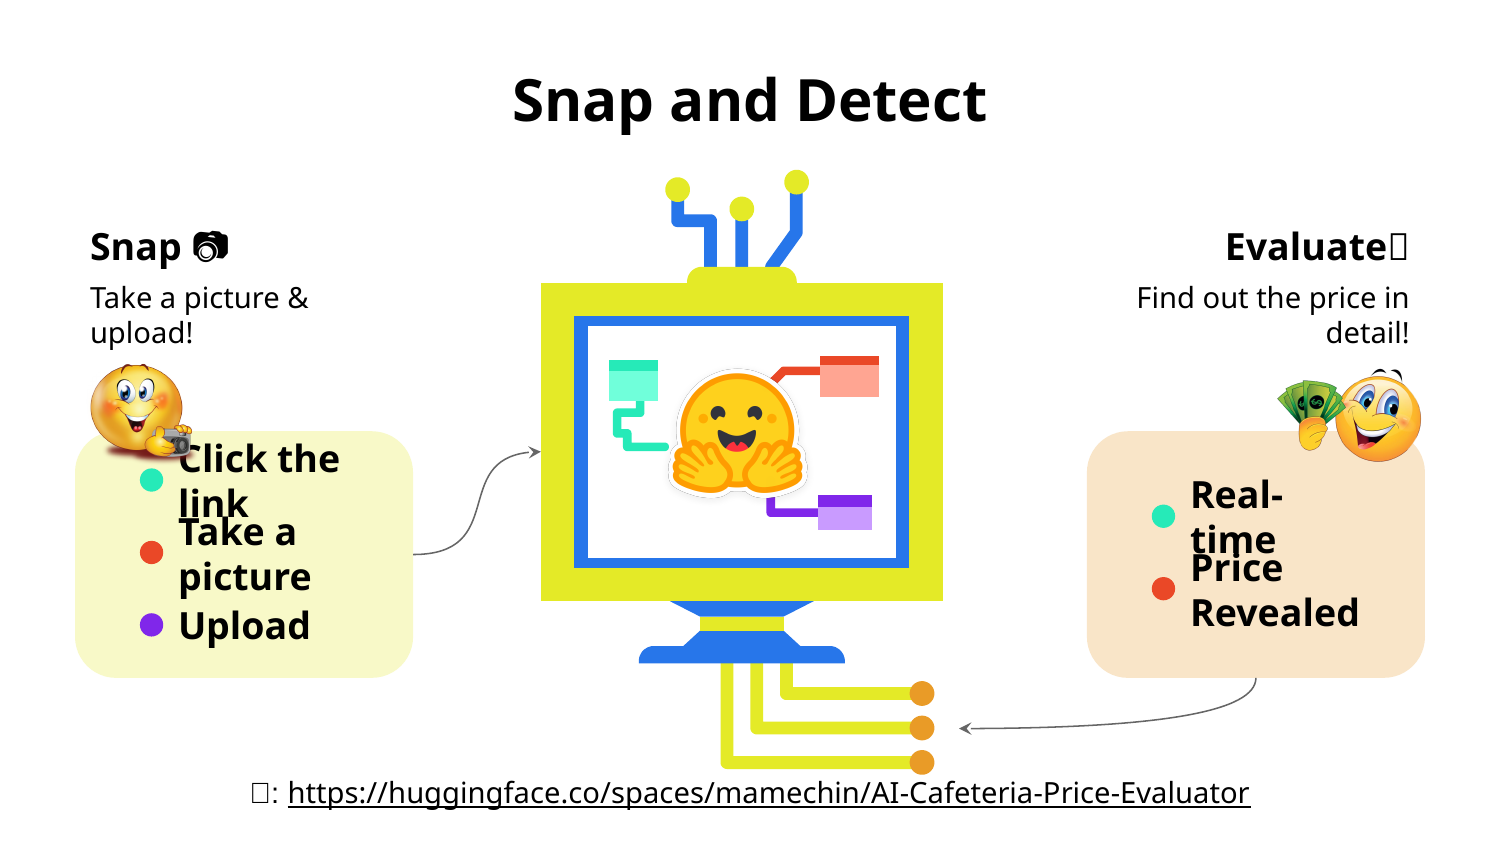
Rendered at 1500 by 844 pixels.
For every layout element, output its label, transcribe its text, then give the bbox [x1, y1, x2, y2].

text_box Upload [163, 597, 333, 652]
picture [74, 347, 211, 484]
text_box [1151, 504, 1175, 528]
picture [1274, 366, 1426, 465]
text_box [75, 431, 414, 678]
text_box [1044, 218, 1426, 355]
text_box [139, 613, 163, 637]
text_box Price Revealed [1175, 561, 1431, 616]
text_box Real-time [1175, 488, 1356, 544]
picture [650, 347, 824, 520]
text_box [1081, 554, 1134, 844]
title Snap and Detect [75, 67, 1425, 129]
text_box [139, 540, 163, 565]
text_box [412, 451, 535, 555]
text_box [540, 169, 960, 776]
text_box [74, 218, 421, 355]
text_box 🔗: https://huggingface.co/spaces/mamechin/AI-Cafeteria-Price-Evaluator [1138, 754, 1275, 834]
text_box Take a picture [163, 525, 420, 580]
text_box 🔗: https://huggingface.co/spaces/mamechin/AI-Cafeteria-Price-Evaluator [225, 754, 1076, 834]
text_box [1086, 431, 1426, 678]
text_box [1151, 577, 1175, 601]
text_box Click the link [163, 452, 391, 508]
